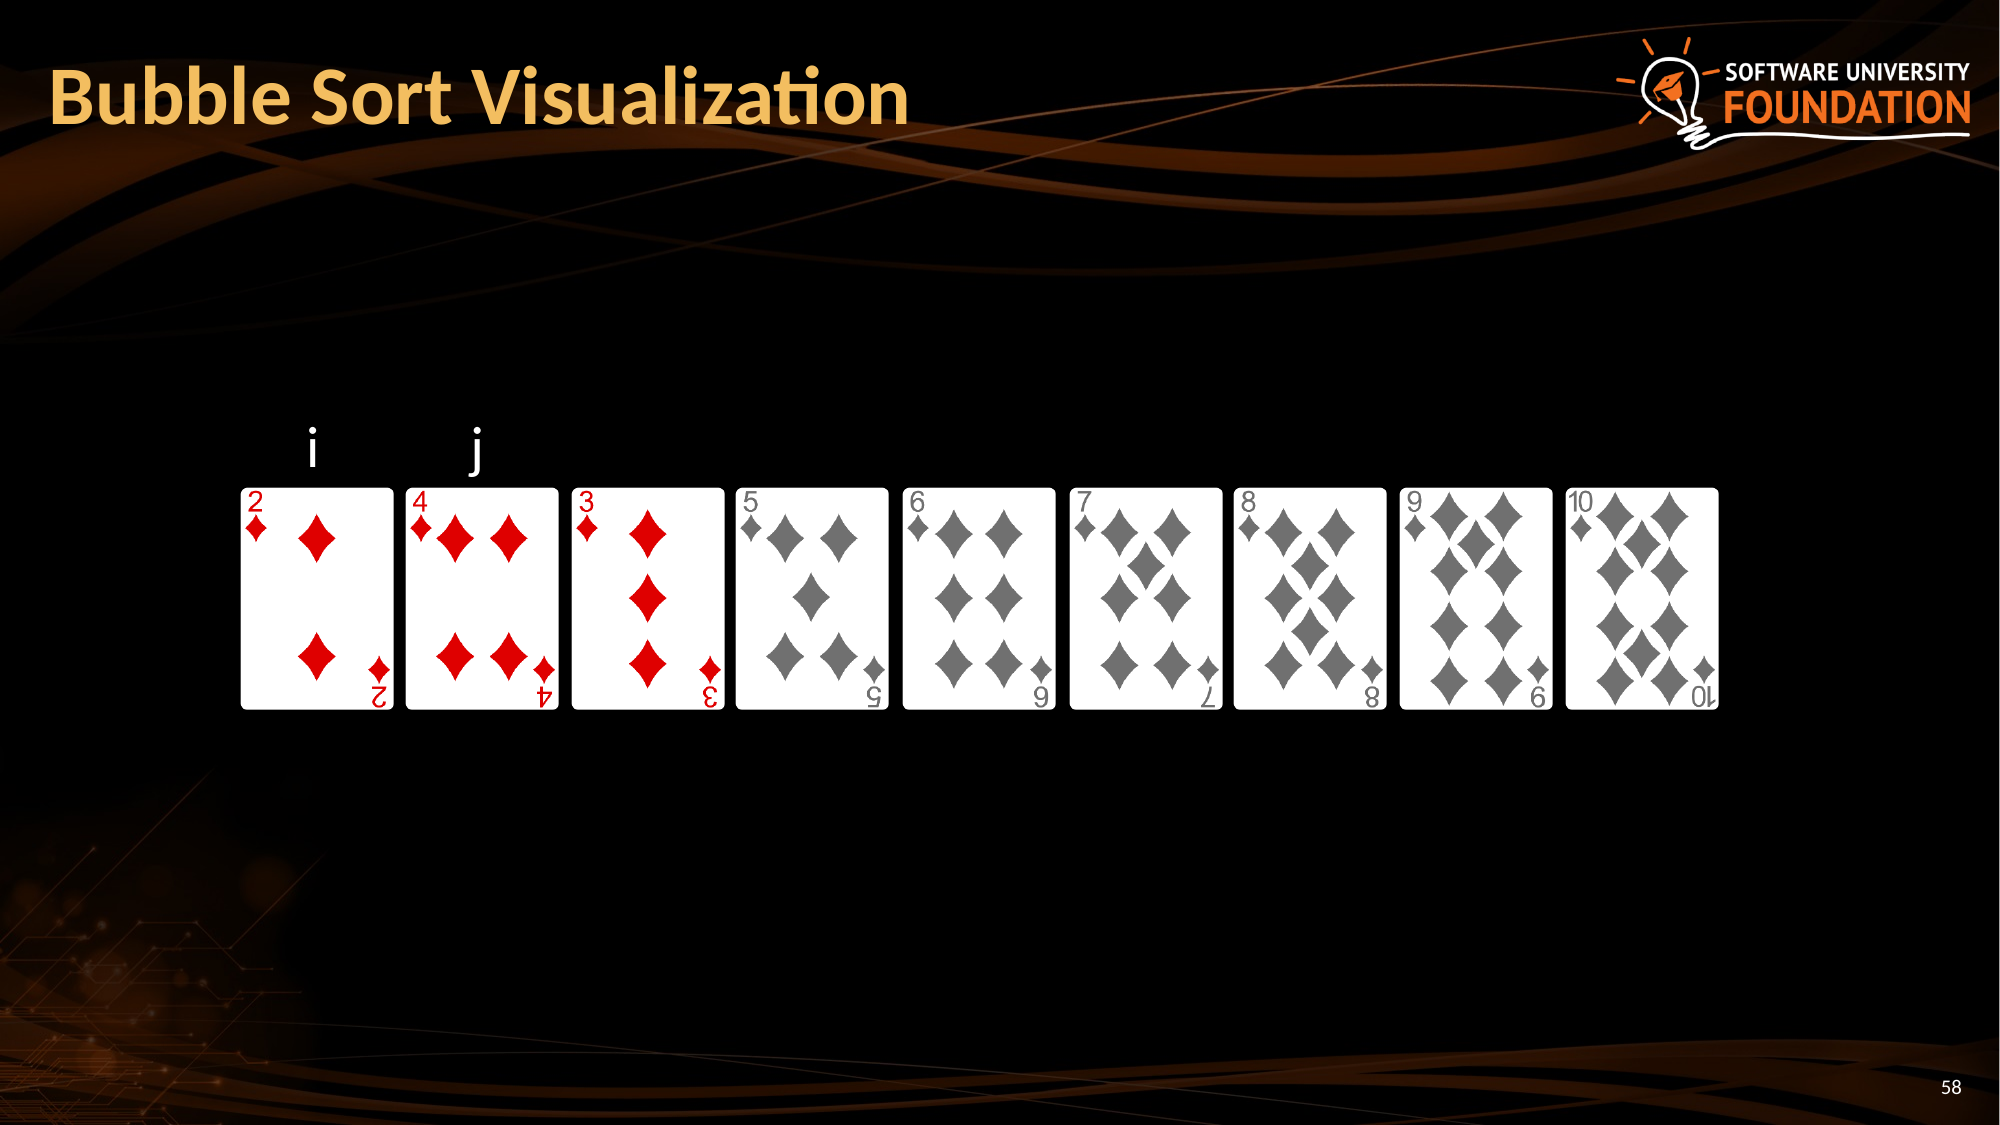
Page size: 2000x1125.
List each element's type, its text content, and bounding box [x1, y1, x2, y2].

text_box j [455, 401, 500, 487]
slide_number 58 [1897, 1070, 1968, 1103]
title Bubble Sort Visualization [30, 6, 1602, 189]
text_box i [292, 401, 336, 487]
picture [0, 0, 2000, 1125]
